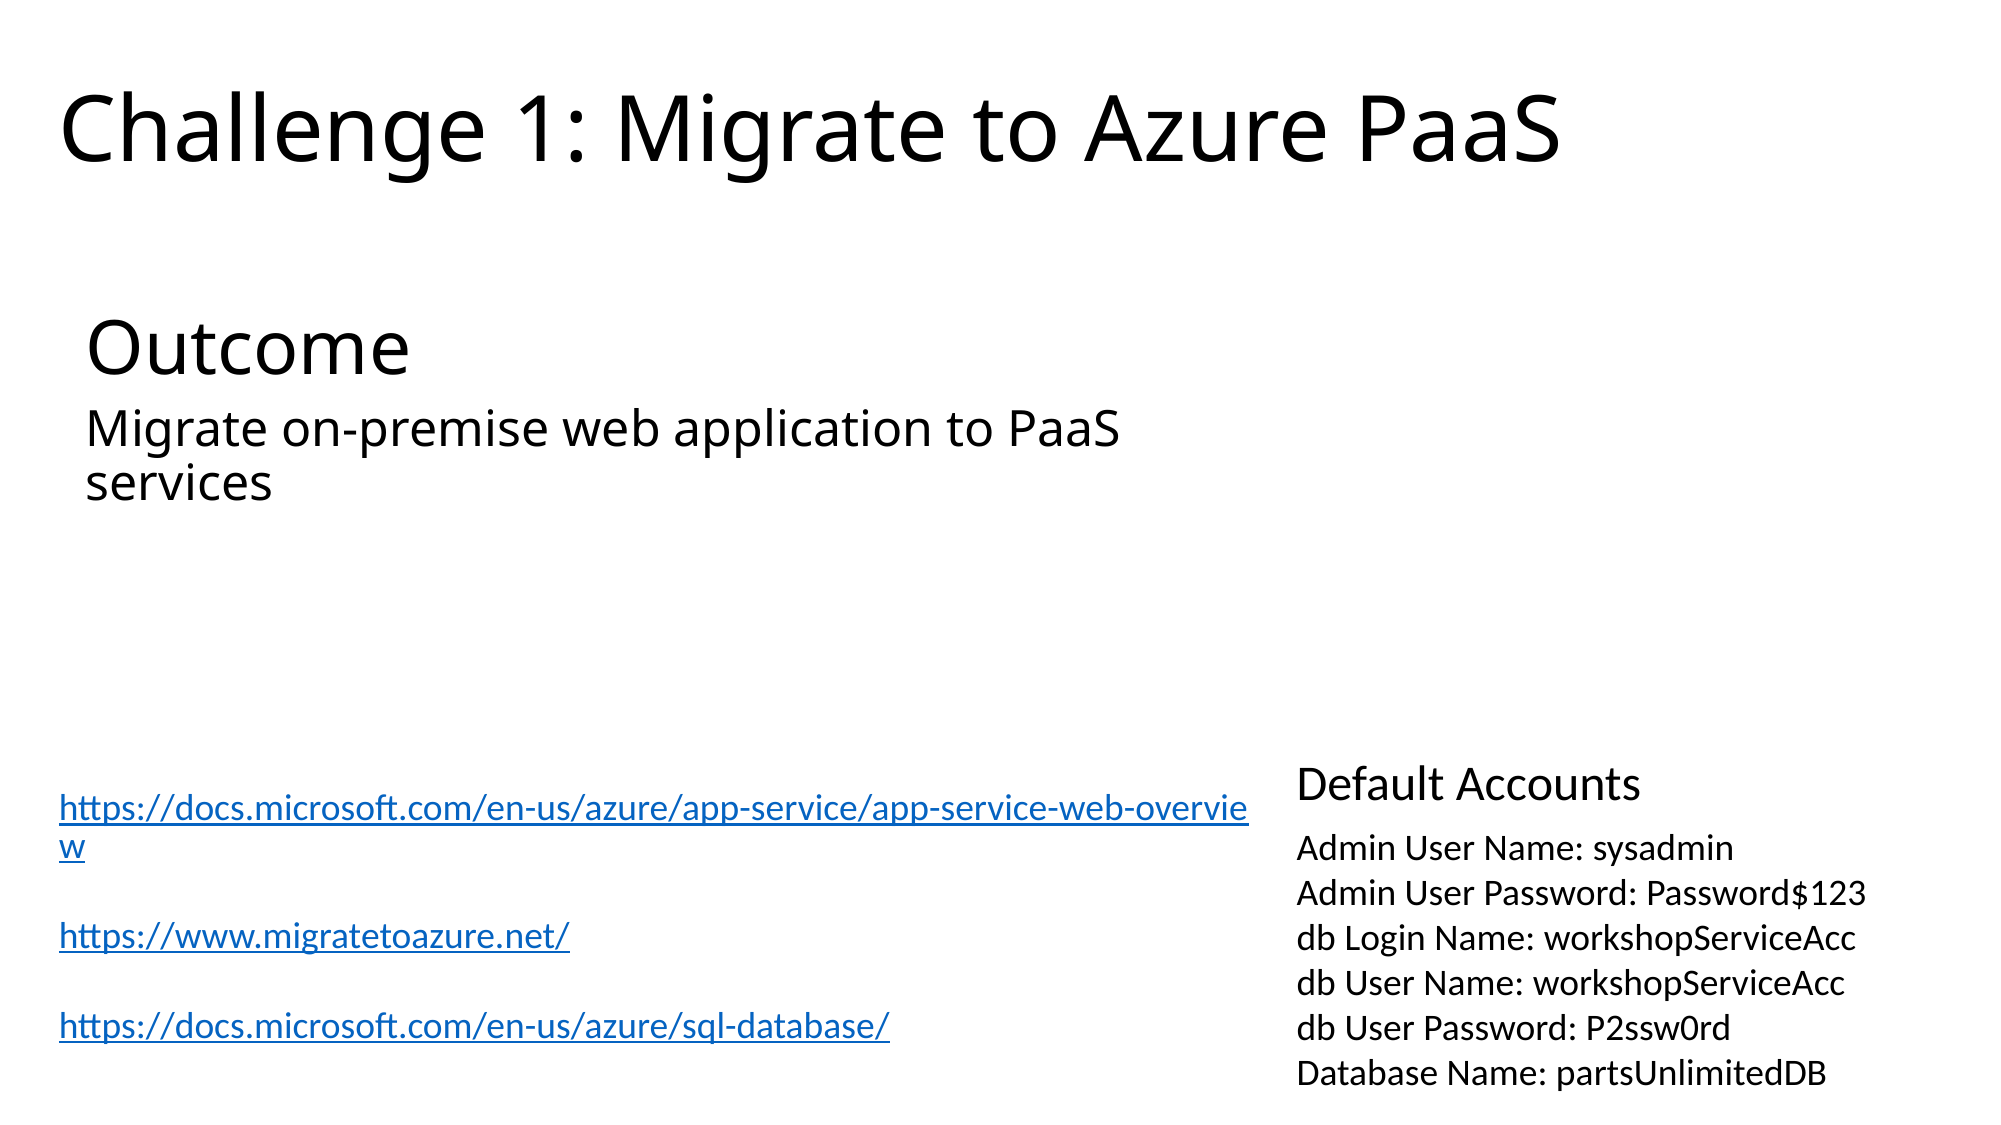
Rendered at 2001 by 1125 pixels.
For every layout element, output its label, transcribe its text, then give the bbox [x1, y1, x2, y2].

text_box https://docs.microsoft.com/en-us/azure/app-service/app-service-web-overview https://www.migratetoazure.net/ https://docs.microsoft.com/en-us/azure/sql-database/ [43, 640, 1282, 1061]
text_box Outcome Migrate on-premise web application to PaaS services [55, 285, 1245, 602]
text_box Default Accounts Admin User Name: sysadmin Admin User Password: Password$123 db Login Name: workshopServiceAcc db User Name: workshopServiceAcc db User Password: P2ssw0rd Database Name: partsUnlimitedDB [1281, 742, 1957, 1101]
title Challenge 1: Migrate to Azure PaaS [43, 22, 1769, 241]
